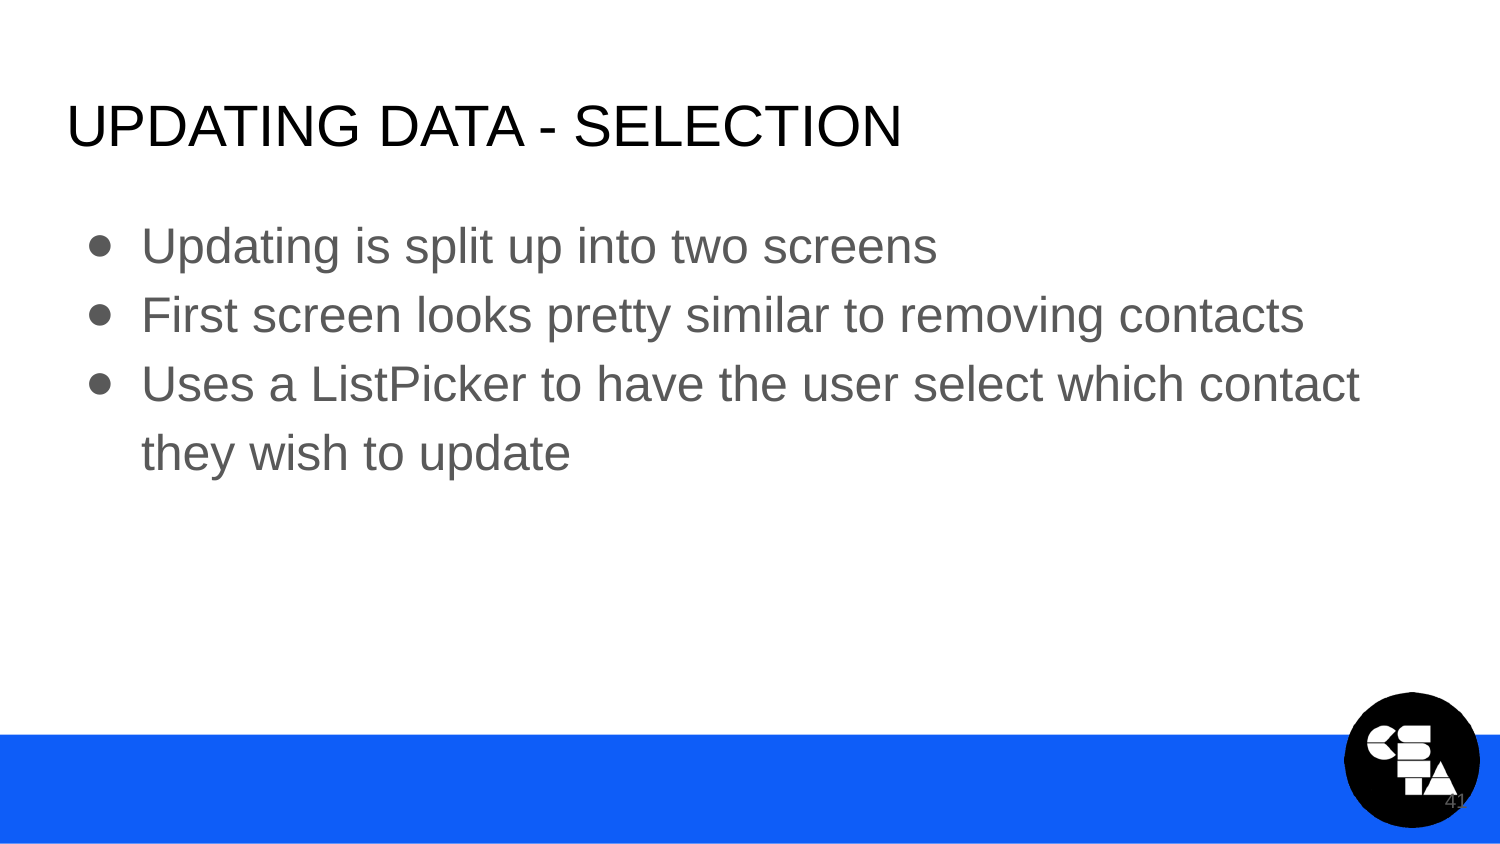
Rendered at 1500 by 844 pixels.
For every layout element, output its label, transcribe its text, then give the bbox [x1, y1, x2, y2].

list Updating is split up into two screens First screen looks pretty similar to removing contacts Uses a ListPicker to have the user select which contact they wish to update [51, 189, 1449, 750]
title Updating data - Selection [51, 72, 1449, 167]
slide_number 41 [1392, 767, 1483, 833]
picture [1344, 692, 1480, 828]
